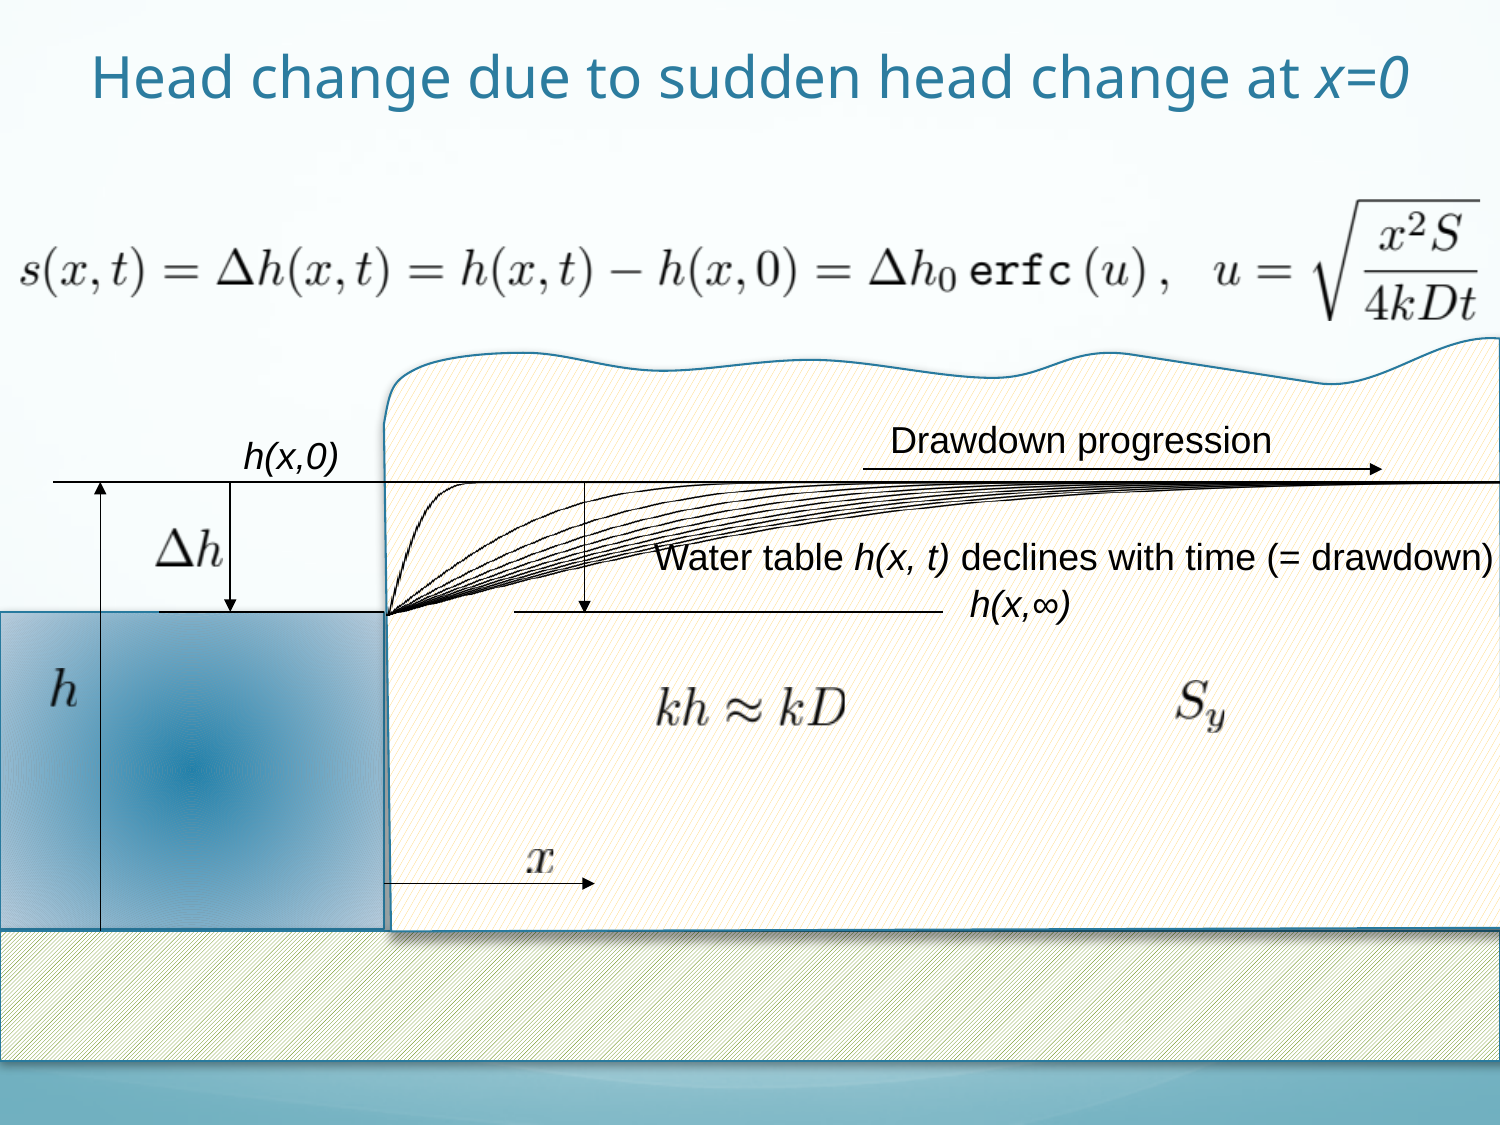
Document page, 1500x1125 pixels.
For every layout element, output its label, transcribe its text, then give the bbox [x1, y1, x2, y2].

title Head change due to sudden head change at x=0 [0, 17, 1500, 118]
picture [19, 199, 1481, 322]
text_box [0, 337, 1500, 1062]
